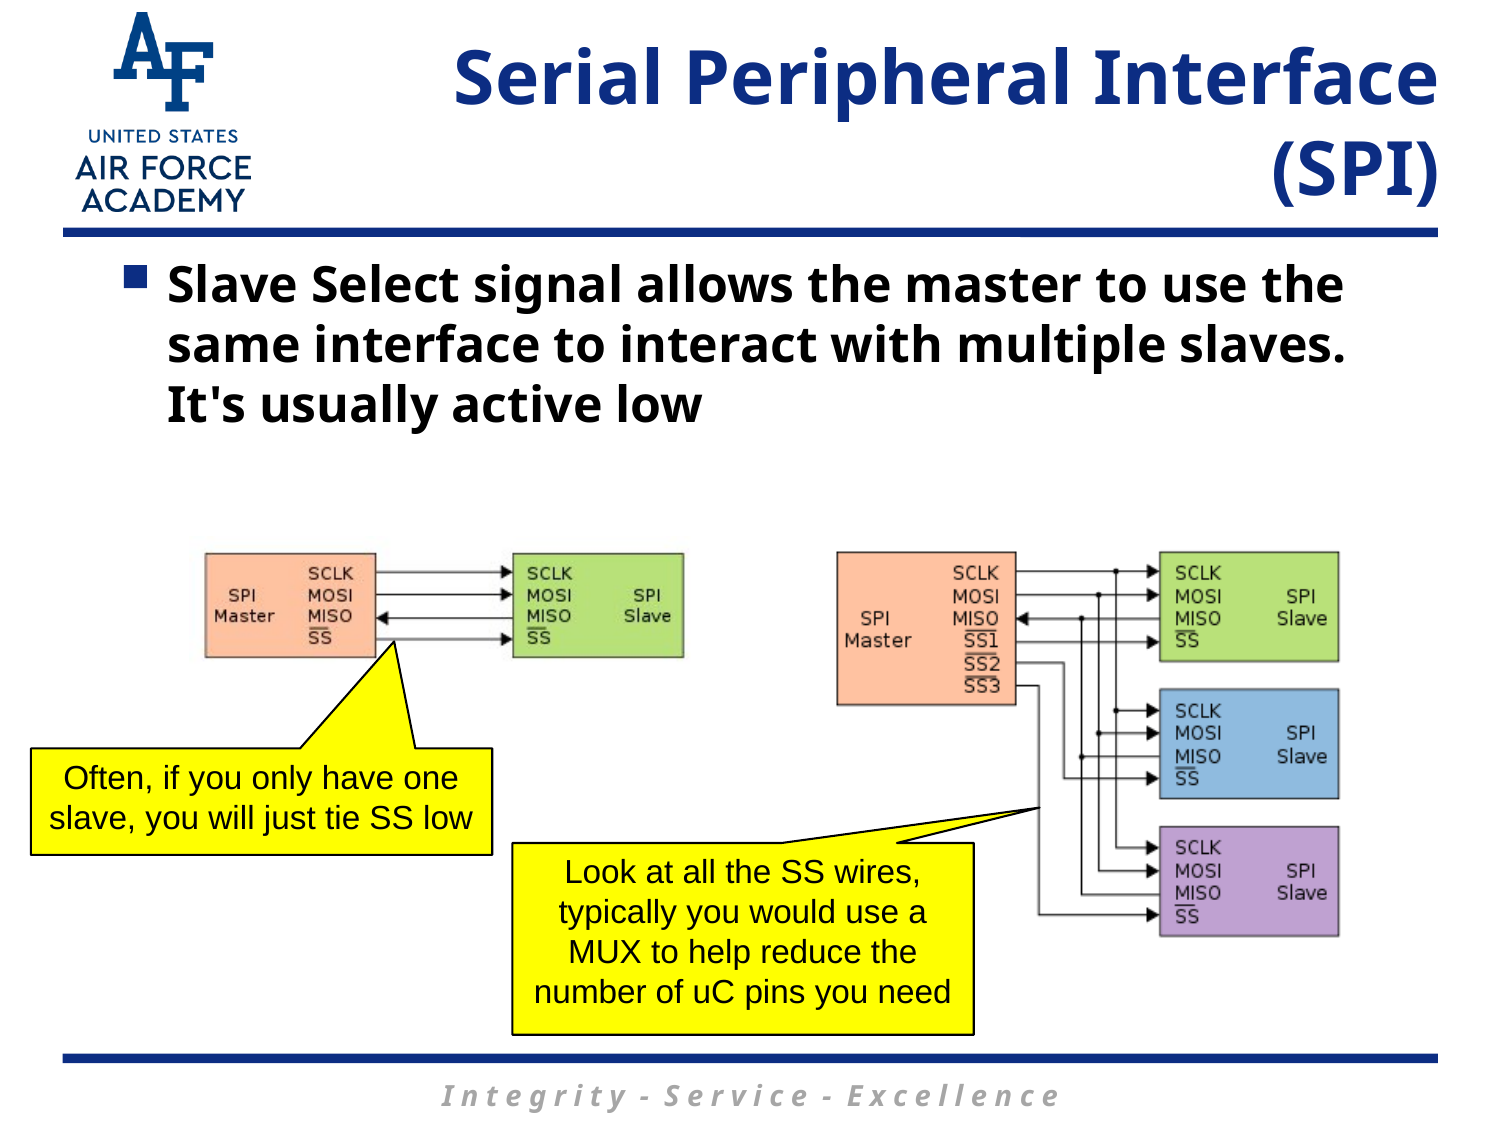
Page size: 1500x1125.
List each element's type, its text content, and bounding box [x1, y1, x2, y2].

picture [189, 536, 706, 675]
text_box Often, if you only have one slave, you will just tie SS low [30, 682, 493, 855]
title Serial Peripheral Interface (SPI) [299, 29, 1456, 211]
picture [75, 12, 251, 212]
picture [818, 533, 1366, 969]
list Slave Select signal allows the master to use the same interface to interact with multiple slaves. It's usually active low [105, 244, 1381, 1020]
text_box Look at all the SS wires, typically you would use a MUX to help reduce the number of uC pins you need [512, 838, 974, 1035]
